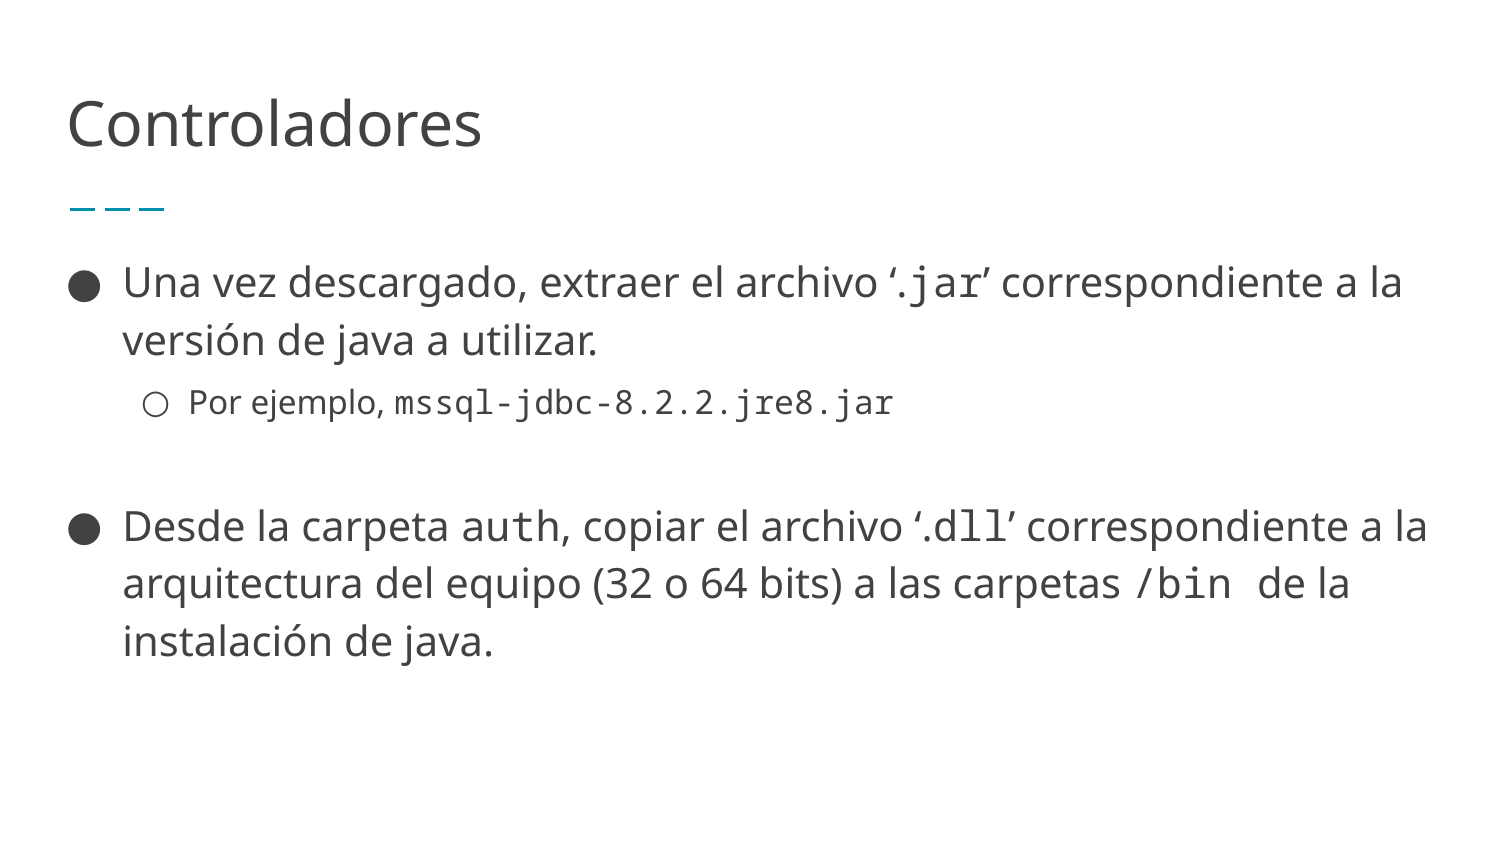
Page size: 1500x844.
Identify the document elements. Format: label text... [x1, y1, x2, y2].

list Una vez descargado, extraer el archivo ‘.jar’ correspondiente a la versión de java a utilizar. Por ejemplo, mssql-jdbc-8.2.2.jre8.jar Desde la carpeta auth, copiar el archivo ‘.dll’ correspondiente a la arquitectura del equipo (32 o 64 bits) a las carpetas /bin de la instalación de java. [51, 240, 1449, 750]
title Controladores [51, 61, 1449, 182]
